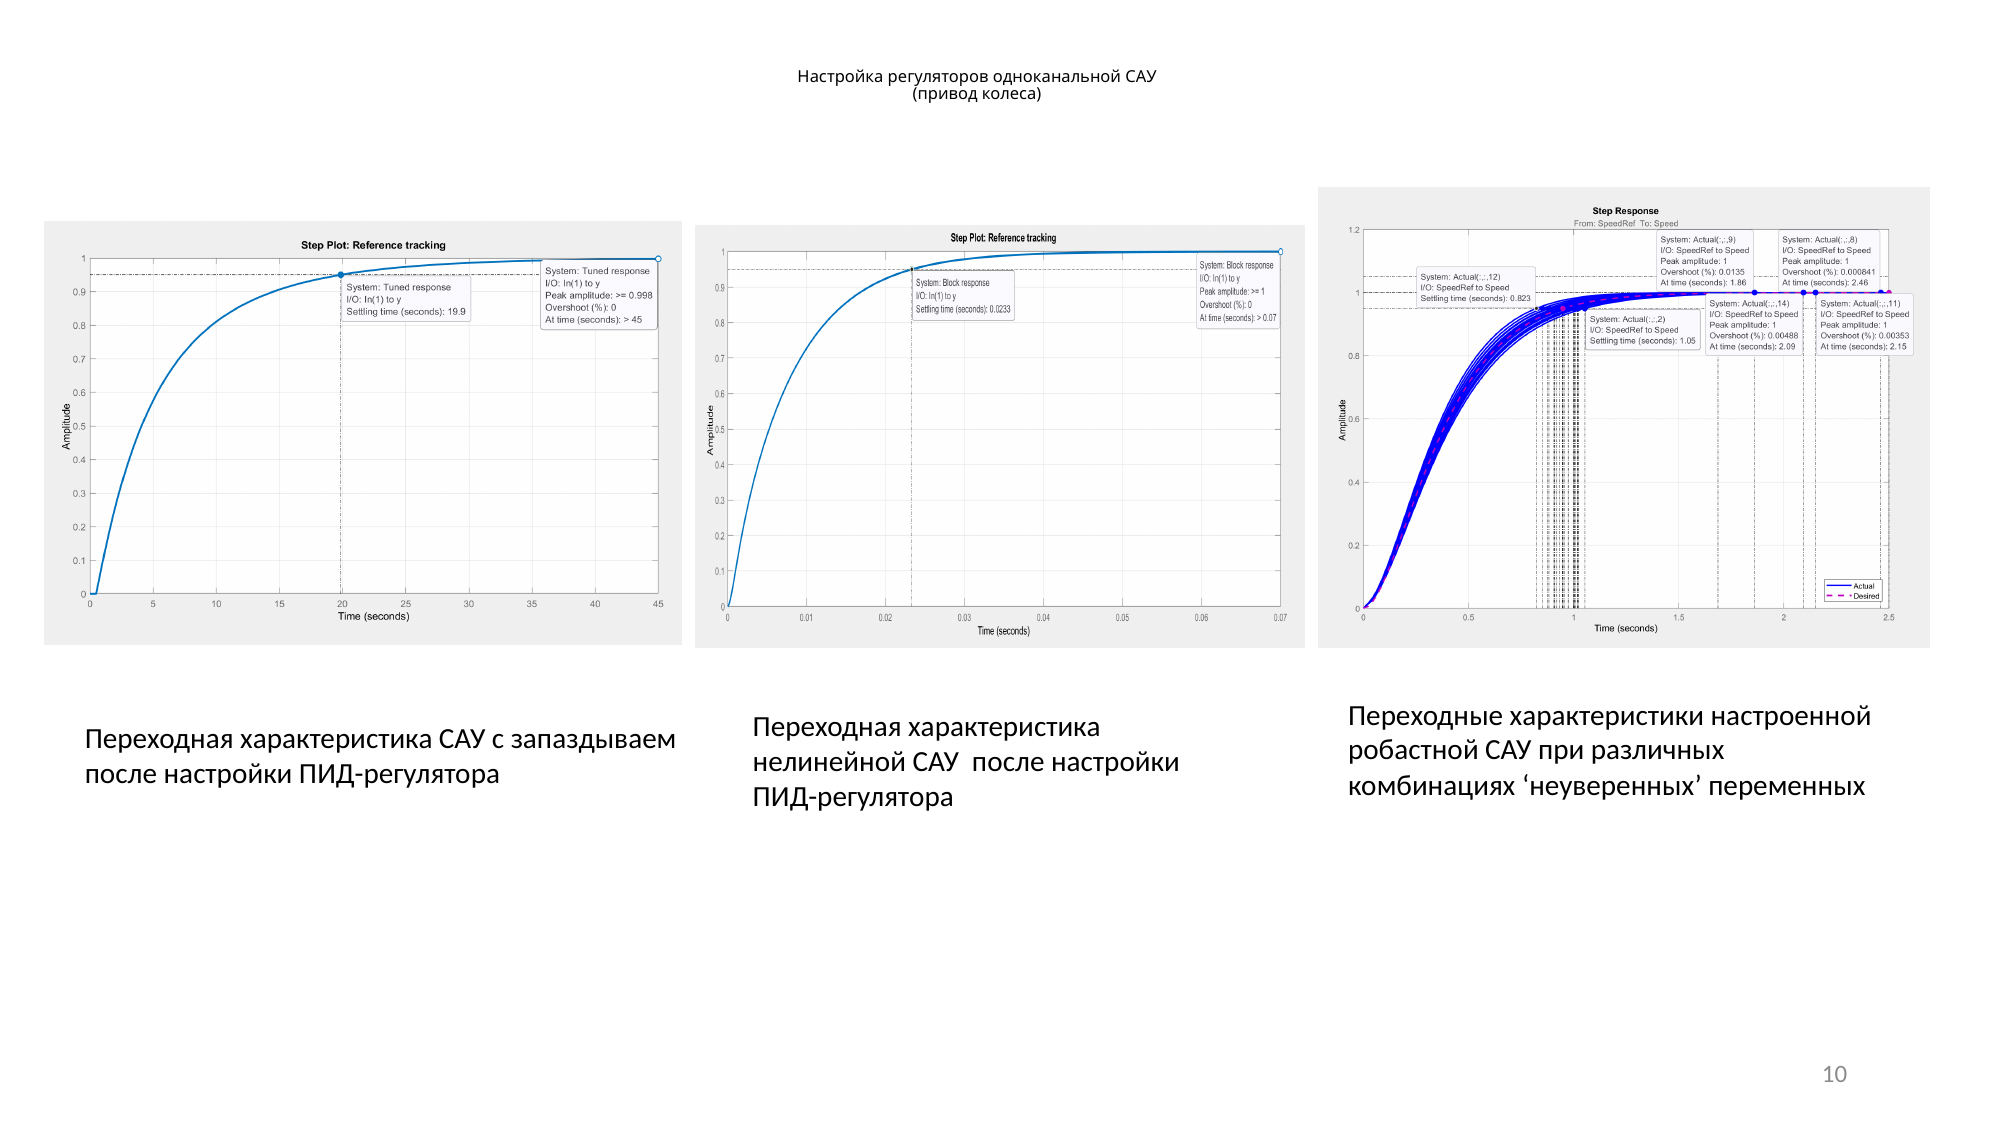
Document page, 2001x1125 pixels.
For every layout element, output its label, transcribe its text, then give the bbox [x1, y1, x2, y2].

picture [695, 225, 1305, 648]
text_box Переходная характеристика САУ с запаздываем после настройки ПИД-регулятора [70, 712, 718, 797]
slide_number 10 [1412, 1042, 1863, 1103]
text_box Переходная характеристика нелинейной САУ после настройки ПИД-регулятора [737, 699, 1242, 820]
picture [44, 221, 682, 645]
picture [1318, 187, 1930, 648]
title Настройка регуляторов одноканальной САУ (привод колеса) [137, 59, 1817, 112]
text_box Переходные характеристики настроенной робастной САУ при различных комбинациях ‘неуверенных’ переменных [1333, 688, 1896, 809]
